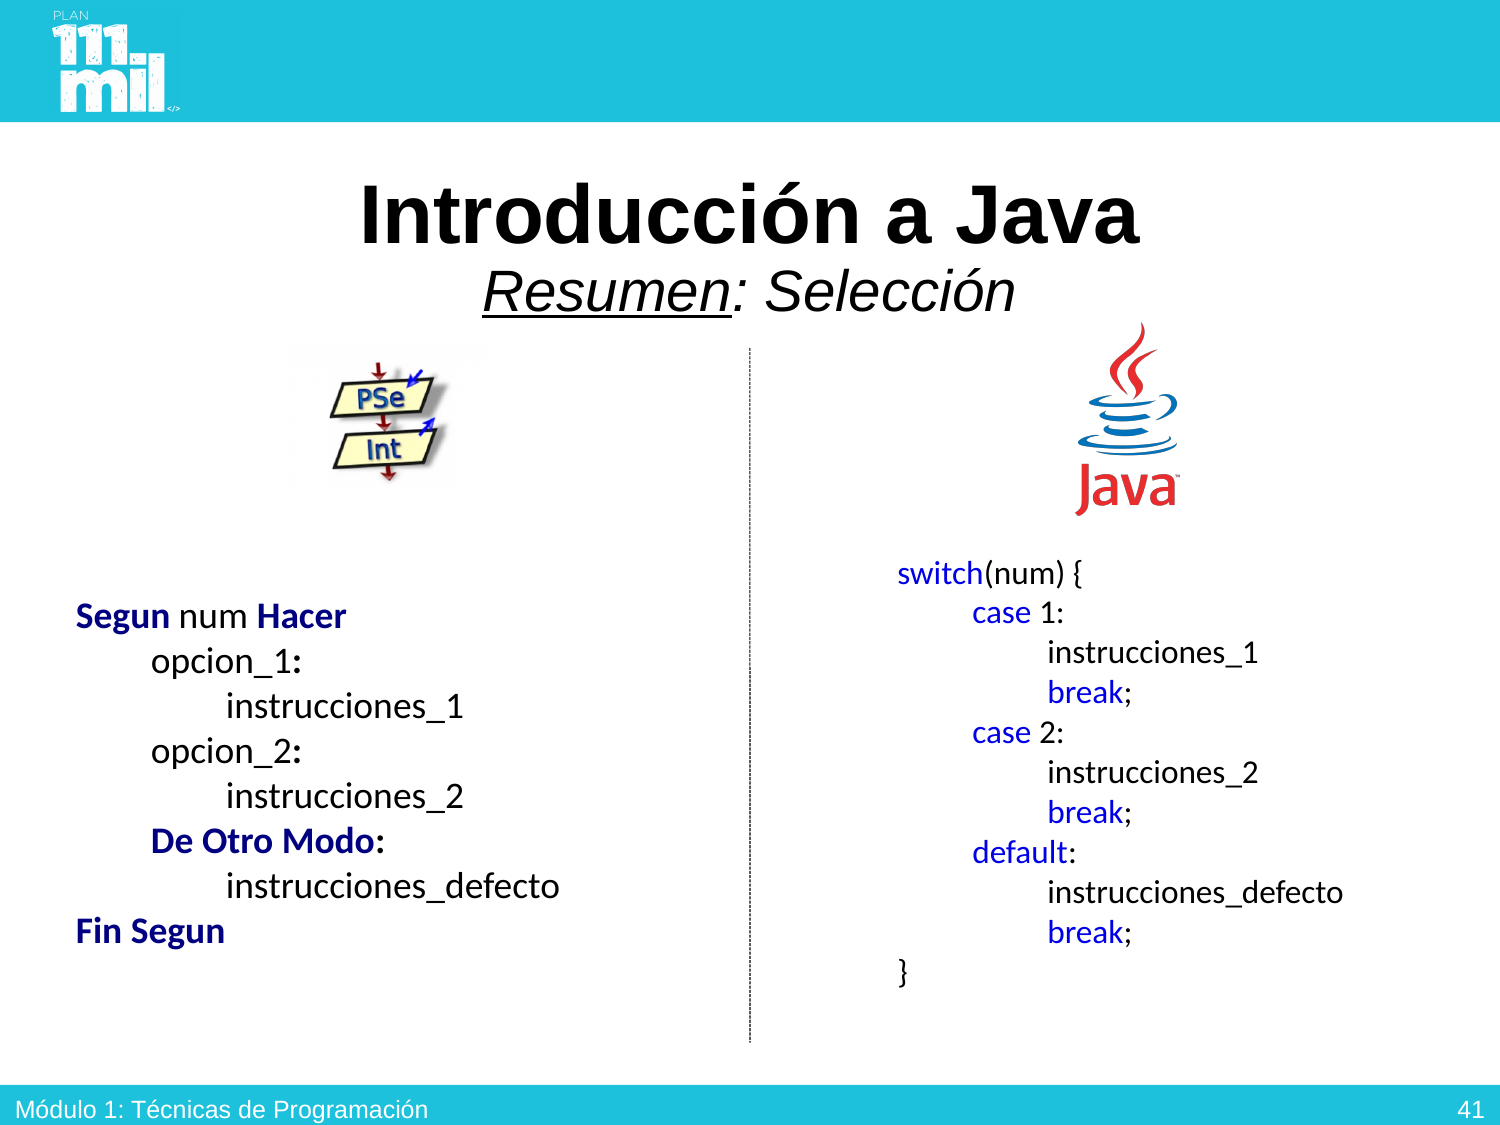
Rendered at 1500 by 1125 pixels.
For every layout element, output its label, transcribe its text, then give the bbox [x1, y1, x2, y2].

title Introducción a Java Resumen: Selección [103, 147, 1397, 348]
footer Módulo 1: Técnicas de Programación [0, 1078, 507, 1125]
text_box switch(num) { case 1: instrucciones_1 break; case 2: instrucciones_2 break; default: instrucciones_defecto break; } [882, 543, 1373, 998]
slide_number 40 [1162, 1078, 1500, 1125]
picture [284, 338, 487, 507]
text_box Segun num Hacer opcion_1: instrucciones_1 opcion_2: instrucciones_2 De Otro Modo: instrucciones_defecto Fin Segun [61, 583, 708, 959]
picture [1075, 322, 1180, 516]
